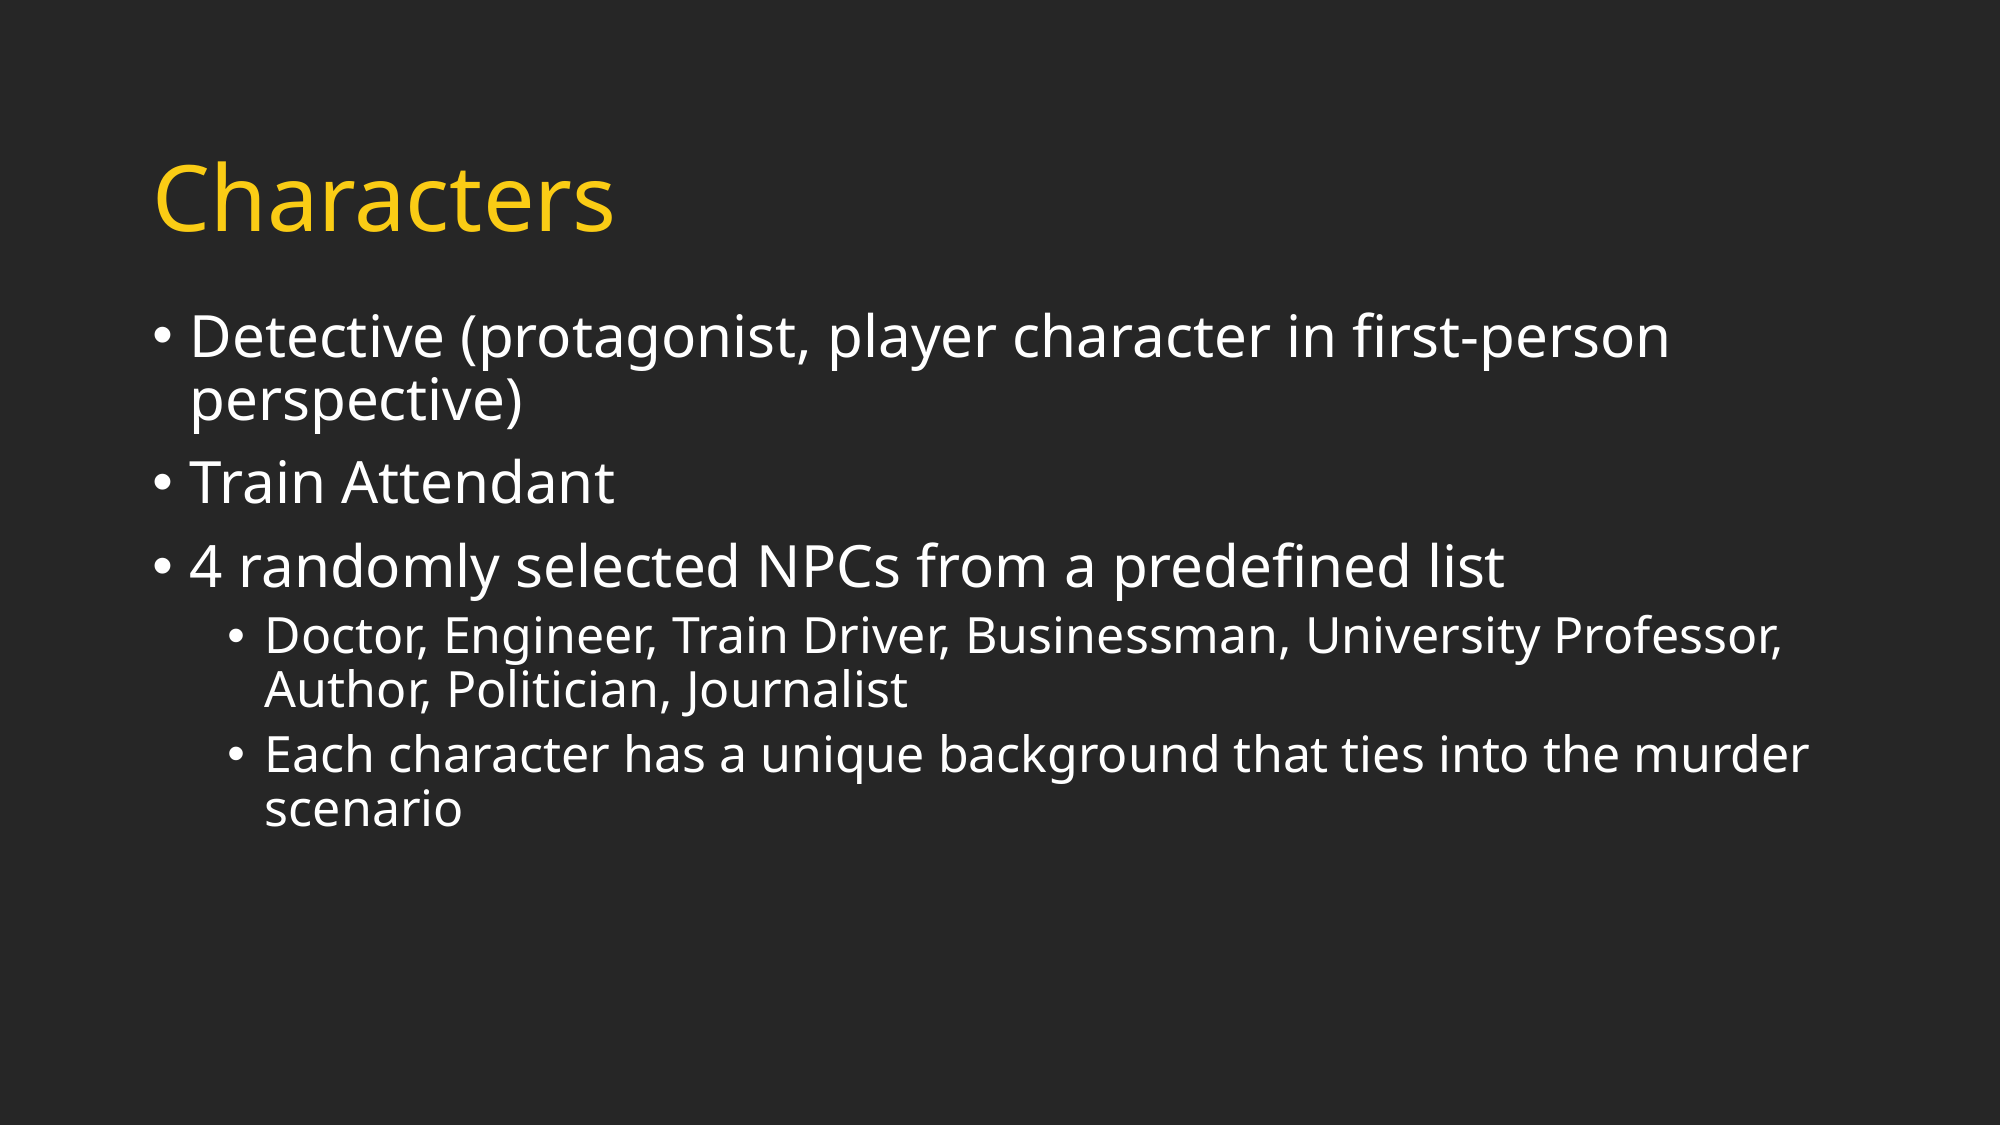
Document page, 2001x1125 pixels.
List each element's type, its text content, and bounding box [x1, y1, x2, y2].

list Detective (protagonist, player character in first-person perspective) Train Attendant 4 randomly selected NPCs from a predefined list Doctor, Engineer, Train Driver, Businessman, University Professor, Author, Politician, Journalist Each character has a unique background that ties into the murder scenario [137, 311, 1863, 1014]
text_box Characters [137, 93, 1863, 311]
